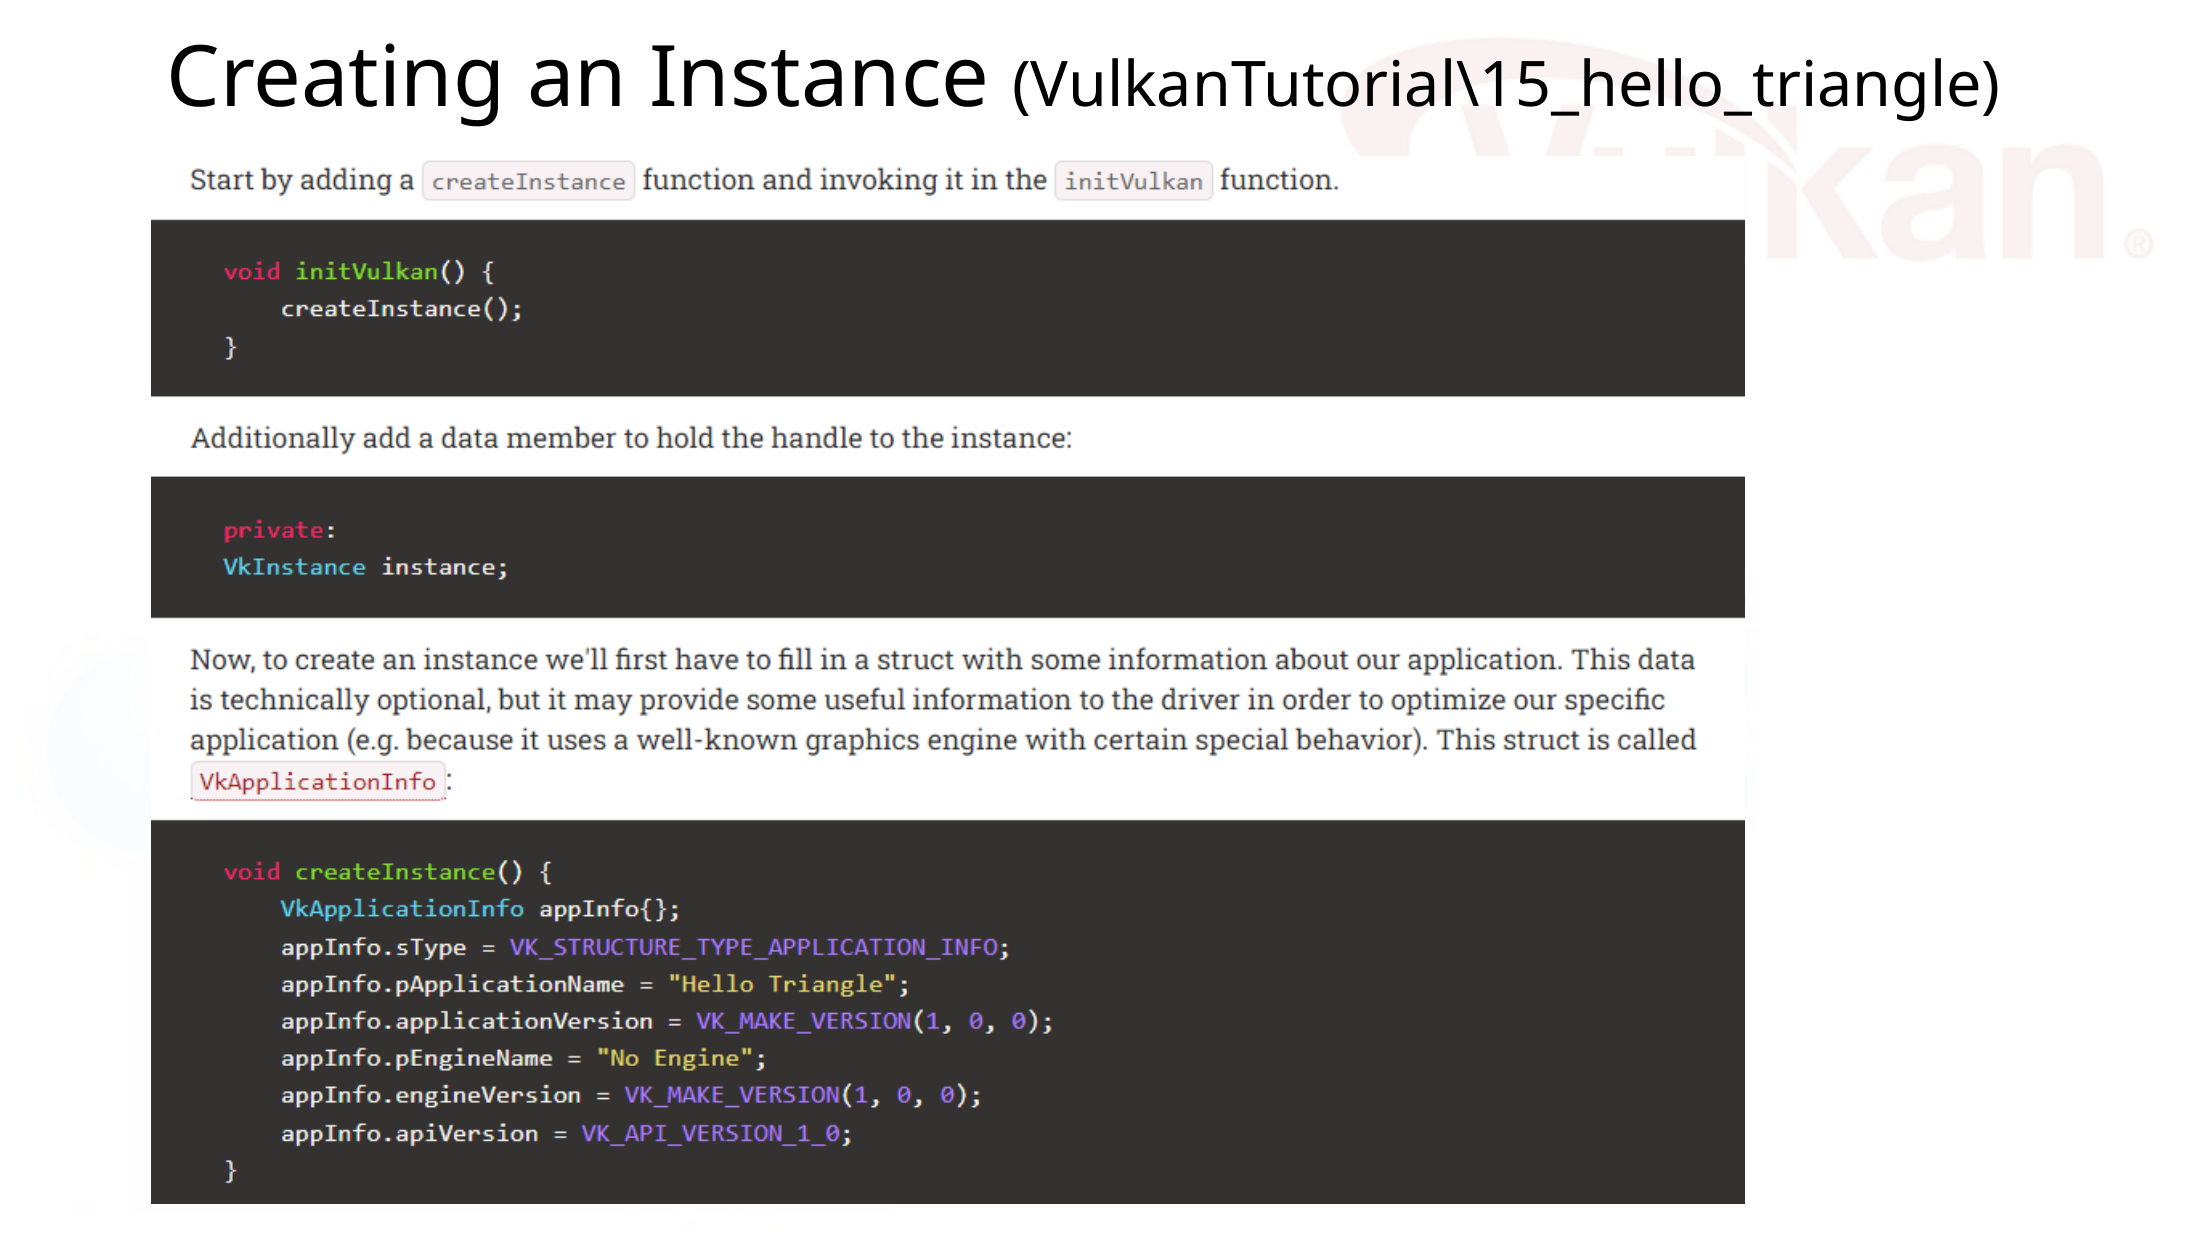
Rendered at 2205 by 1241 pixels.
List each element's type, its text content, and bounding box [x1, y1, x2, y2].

title Creating an Instance (VulkanTutorial\15_hello_triangle) [151, 21, 2054, 137]
picture [151, 156, 1745, 1204]
